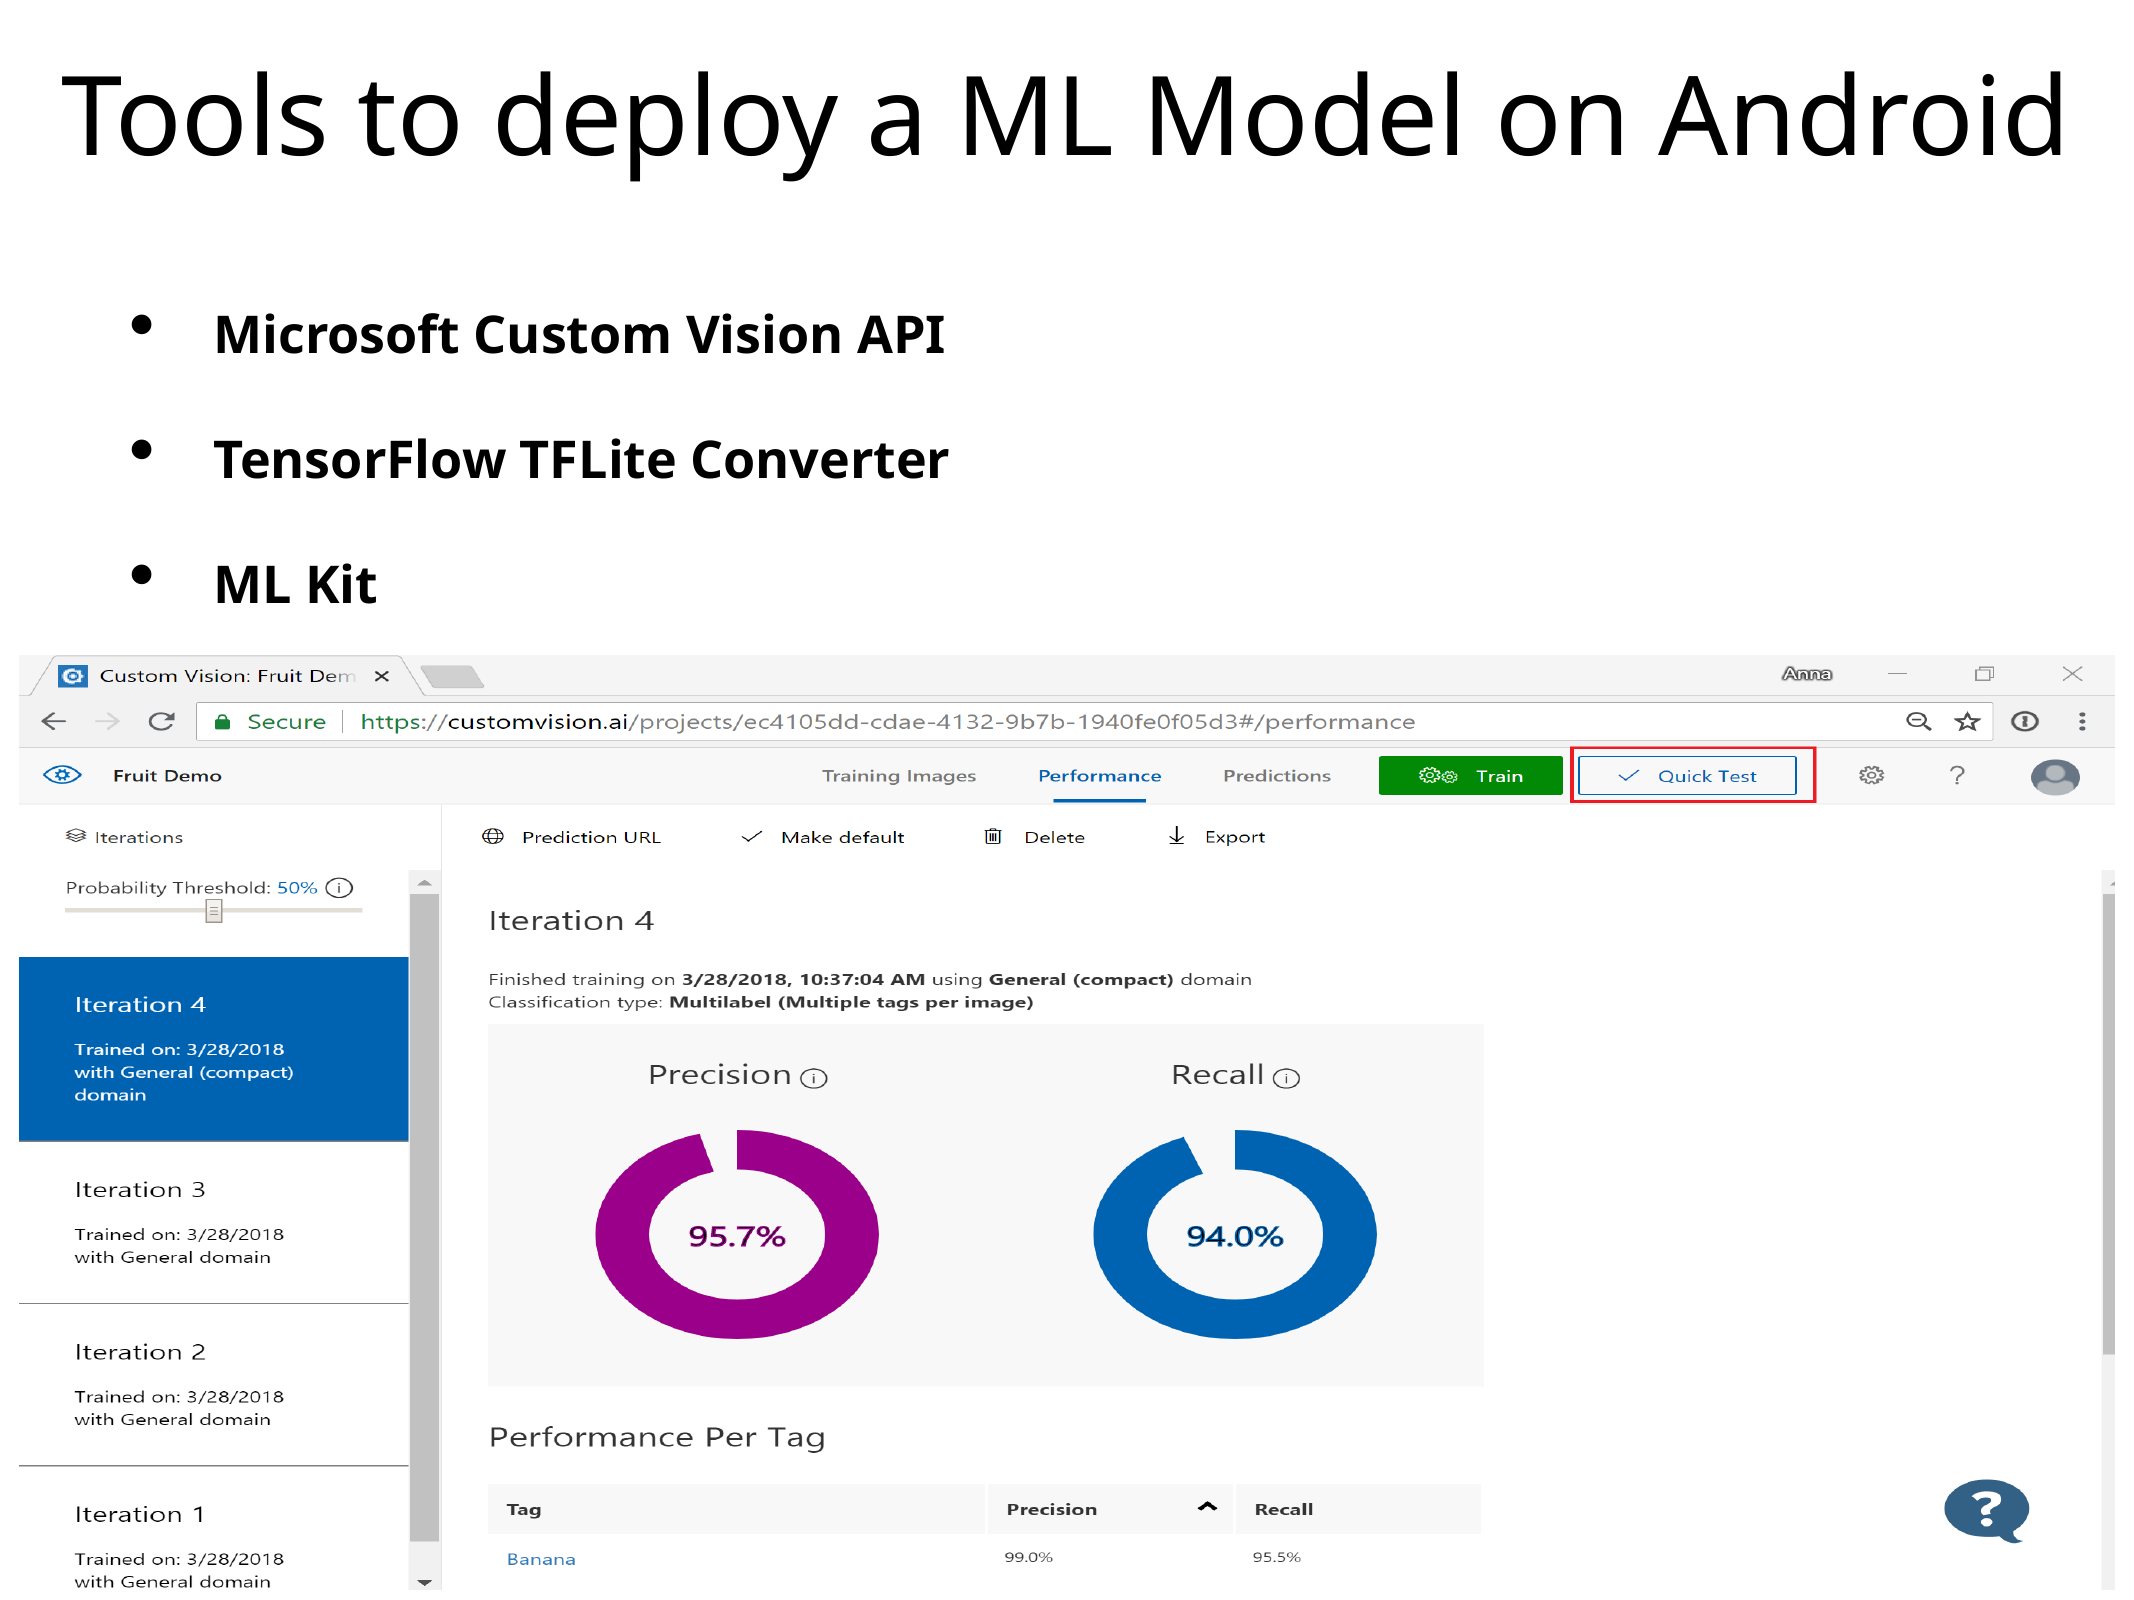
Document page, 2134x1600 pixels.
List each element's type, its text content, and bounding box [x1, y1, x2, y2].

subtitle Microsoft Custom Vision API TensorFlow TFLite Converter ML Kit [120, 293, 1838, 655]
picture [18, 655, 2115, 1590]
title Tools to deploy a ML Model on Android [44, 37, 2089, 186]
